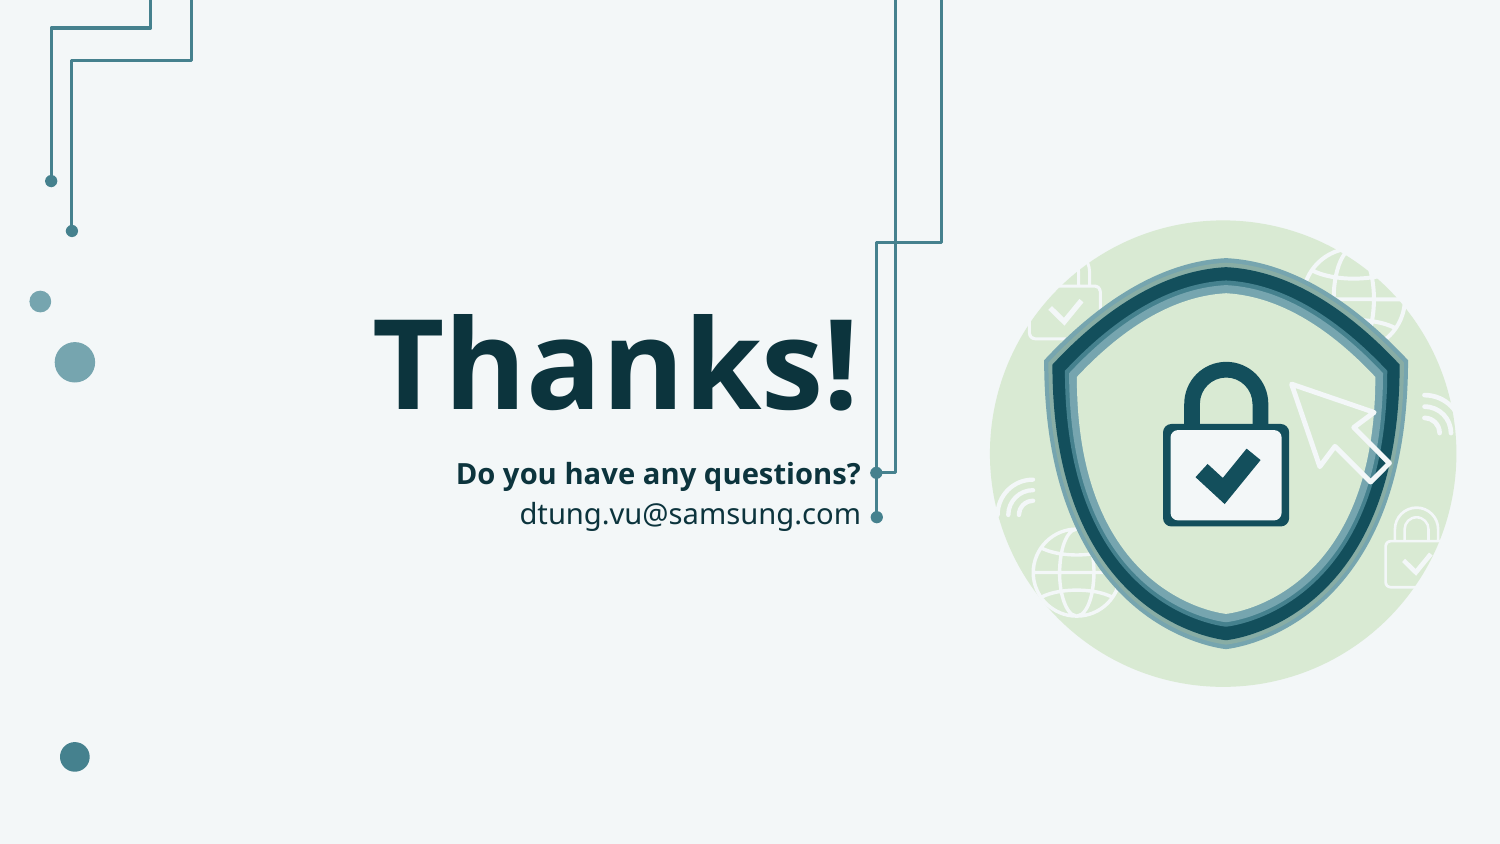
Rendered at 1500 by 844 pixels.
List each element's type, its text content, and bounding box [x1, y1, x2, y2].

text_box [989, 220, 1465, 688]
subtitle Do you have any questions? dtung.vu@samsung.com [116, 382, 877, 564]
title Thanks! [115, 275, 875, 450]
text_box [634, 209, 1185, 275]
